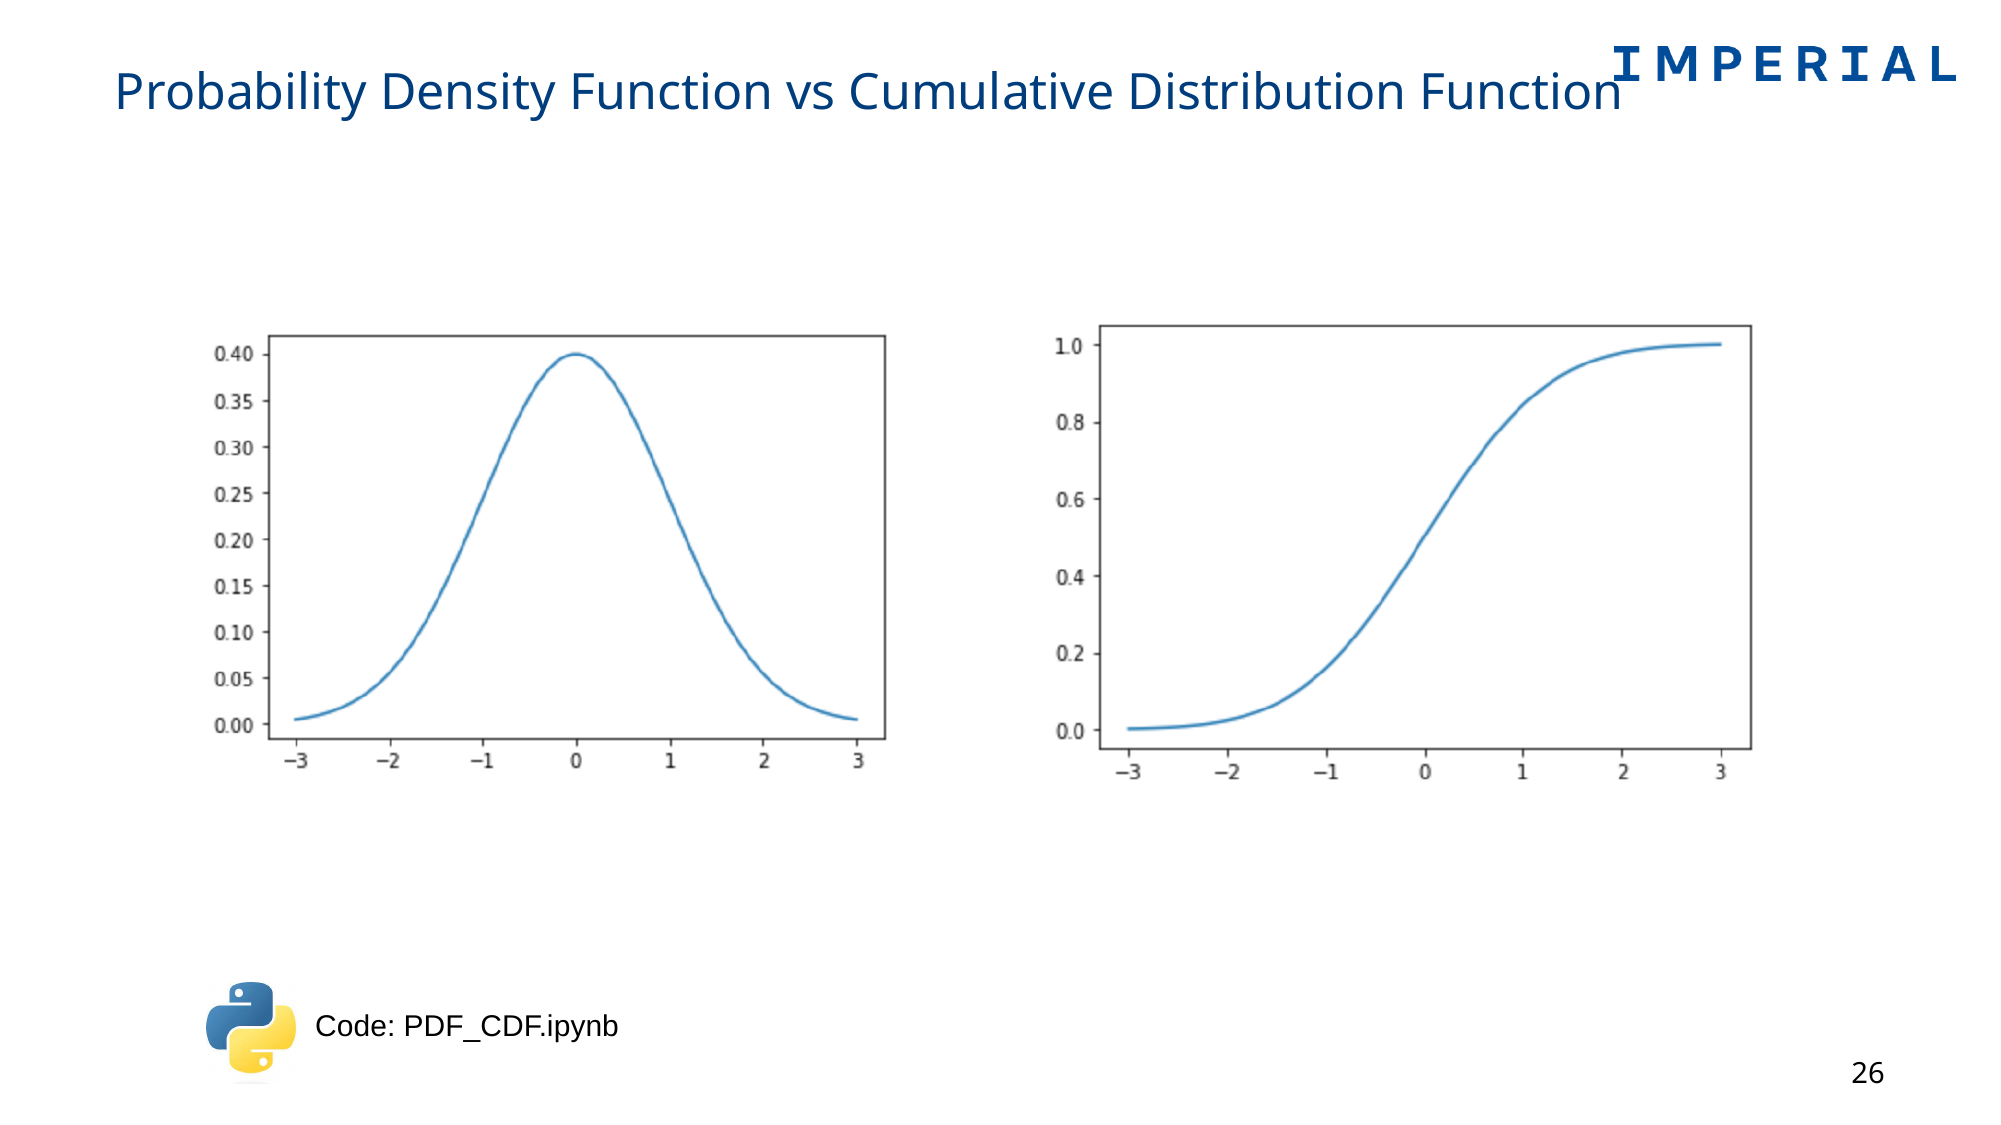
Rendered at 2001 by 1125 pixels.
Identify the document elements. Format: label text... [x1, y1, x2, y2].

picture [1900, 46, 1956, 81]
title Probability Density Function vs Cumulative Distribution Function [99, 0, 1900, 184]
picture [1042, 293, 1790, 812]
picture [190, 320, 938, 806]
picture [205, 982, 300, 1084]
text_box Code: PDF_CDF.ipynb [304, 998, 635, 1050]
slide_number 26 [1433, 1046, 1901, 1103]
